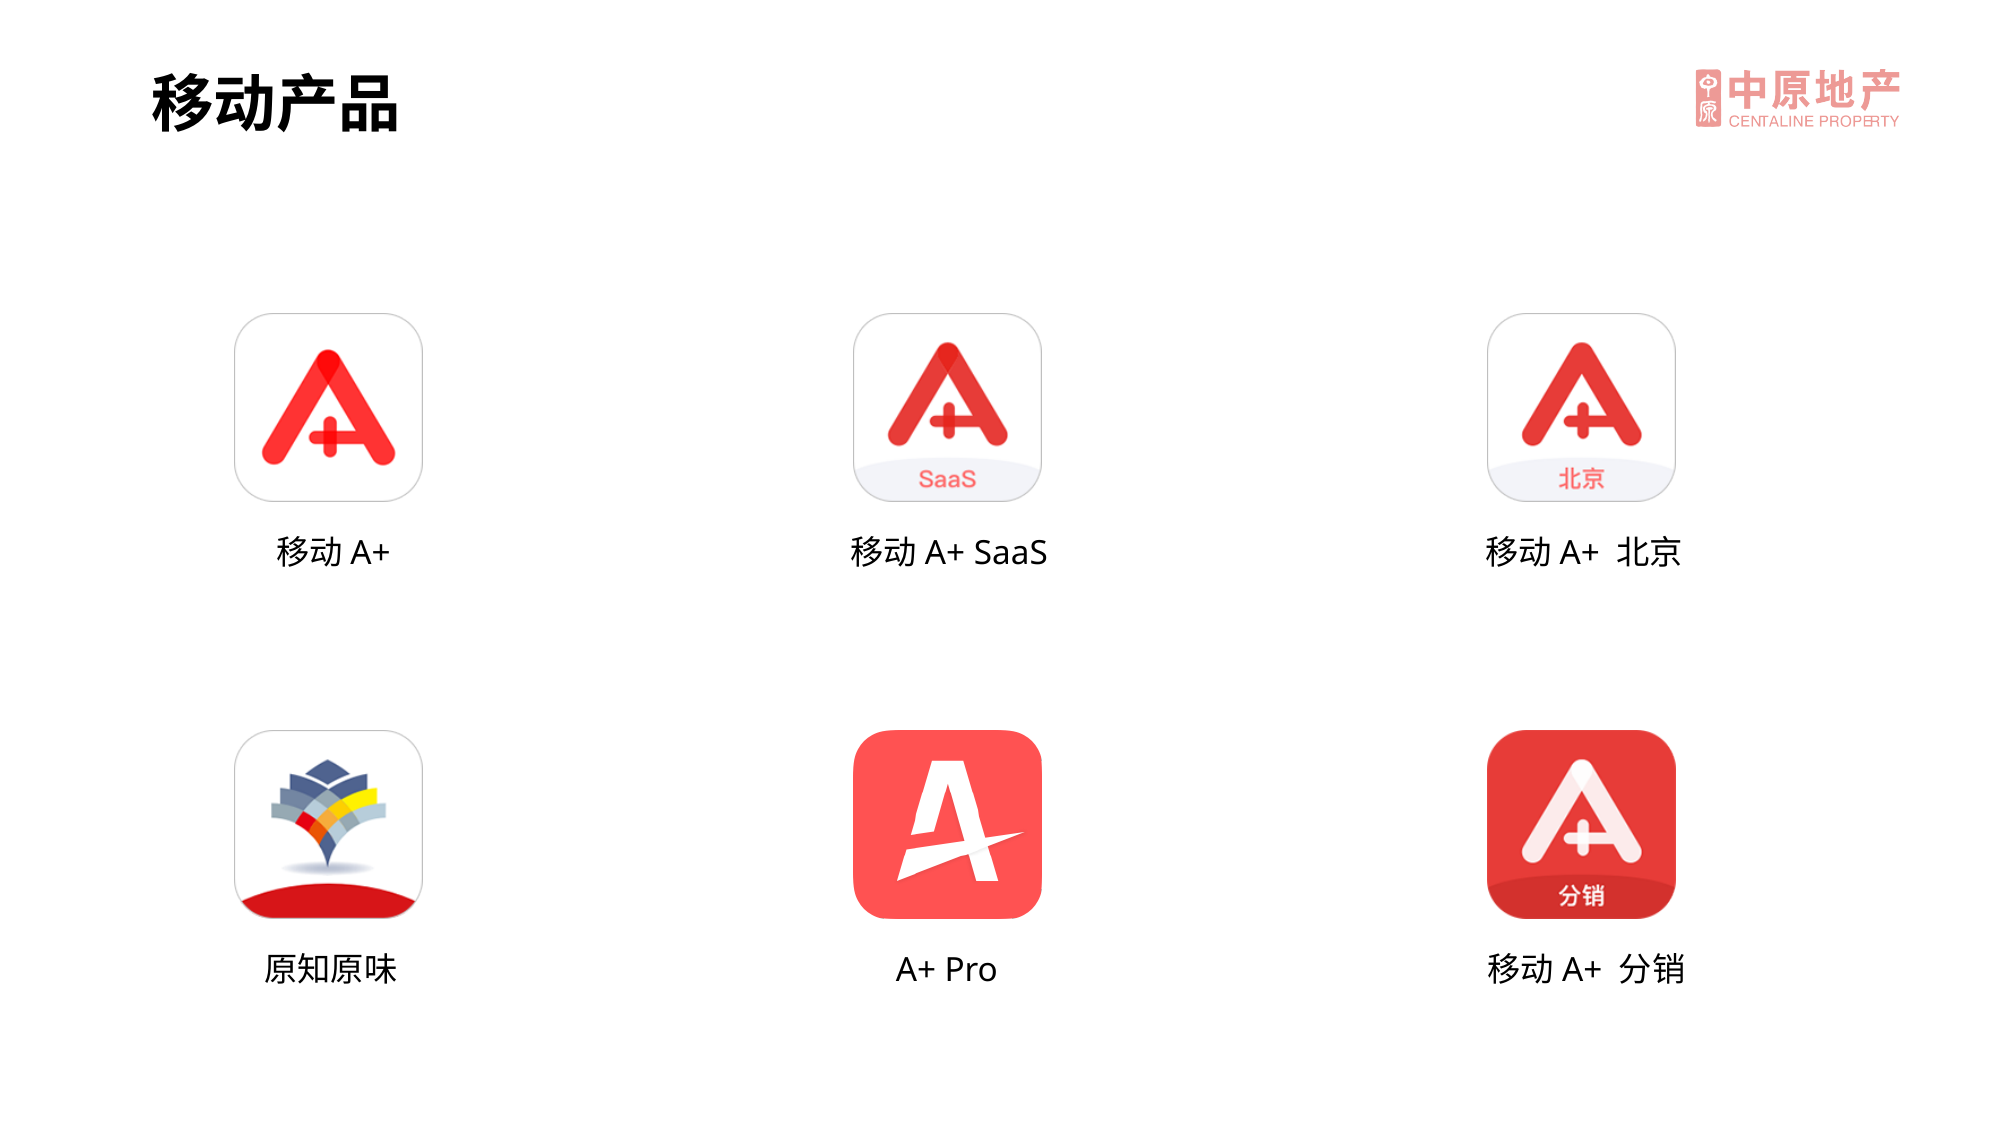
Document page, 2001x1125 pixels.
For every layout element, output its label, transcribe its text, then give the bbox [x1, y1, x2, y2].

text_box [833, 313, 1066, 580]
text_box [853, 730, 1042, 996]
text_box [1695, 68, 1900, 128]
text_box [234, 313, 423, 580]
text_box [1474, 313, 1694, 580]
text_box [234, 730, 423, 996]
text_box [1477, 730, 1696, 996]
text_box 移动产品 [136, 56, 417, 147]
